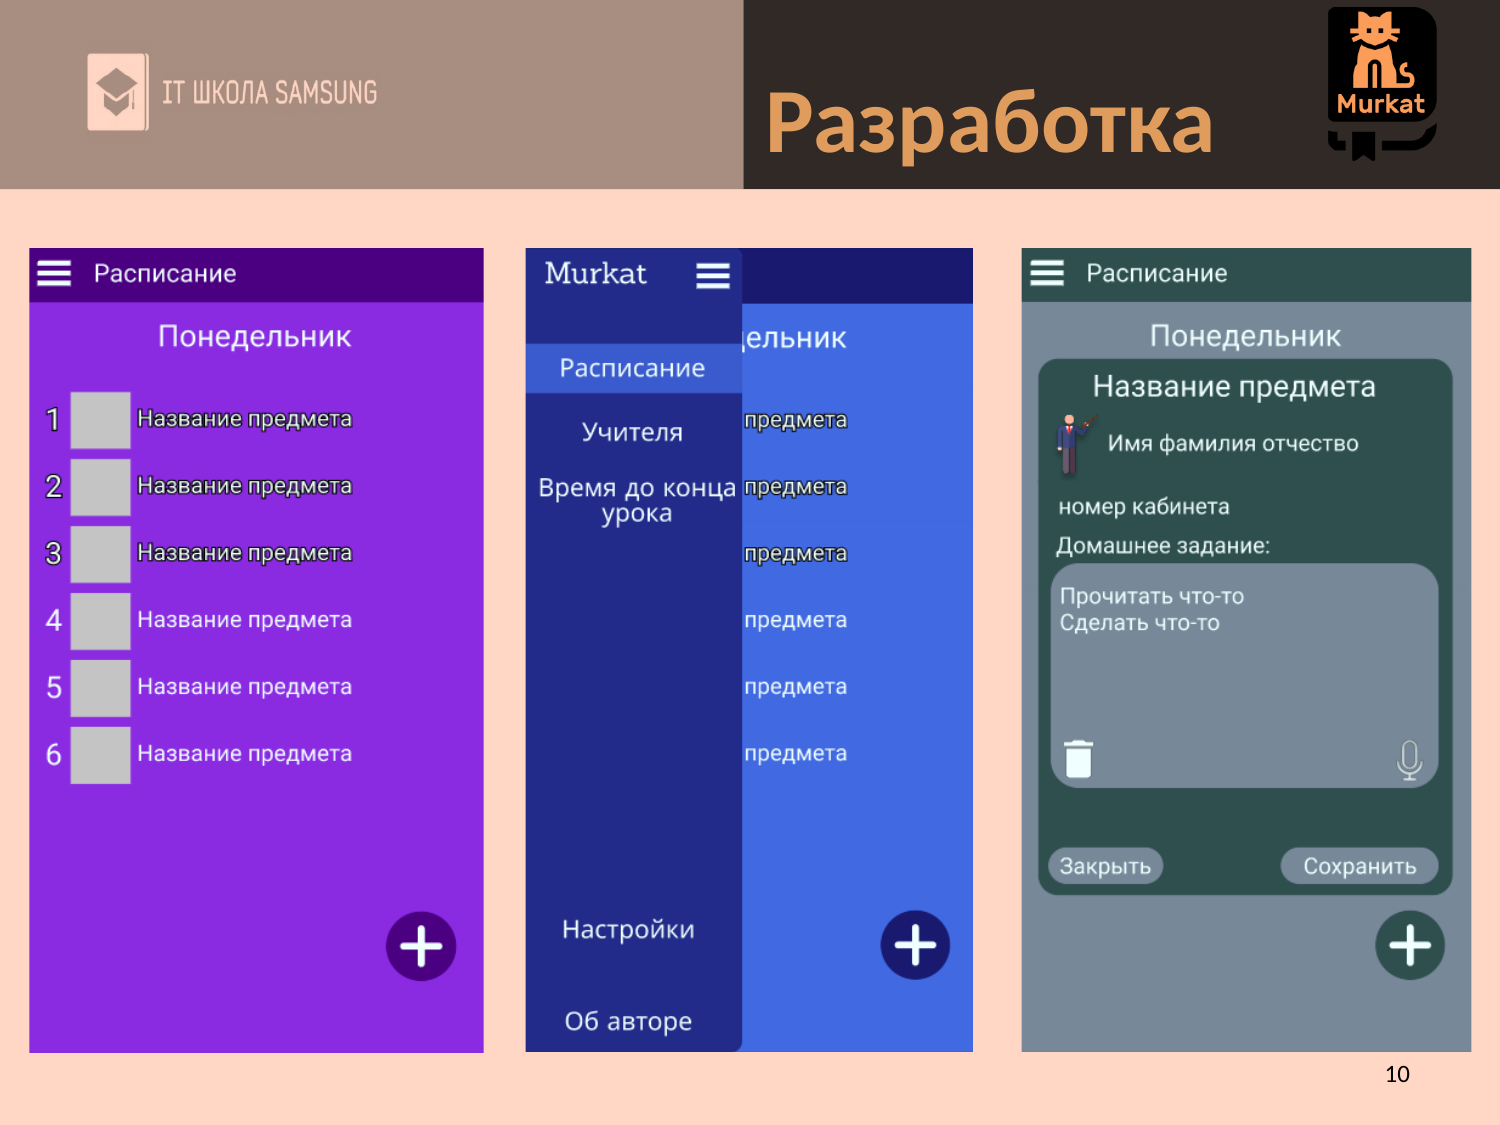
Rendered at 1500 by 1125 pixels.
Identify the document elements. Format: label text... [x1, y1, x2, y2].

picture [1021, 248, 1472, 1052]
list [1304, 6, 1459, 162]
title Разработка [750, 19, 1500, 179]
slide_number 10 [1074, 1061, 1425, 1103]
picture [525, 248, 974, 1052]
picture [29, 248, 484, 1057]
